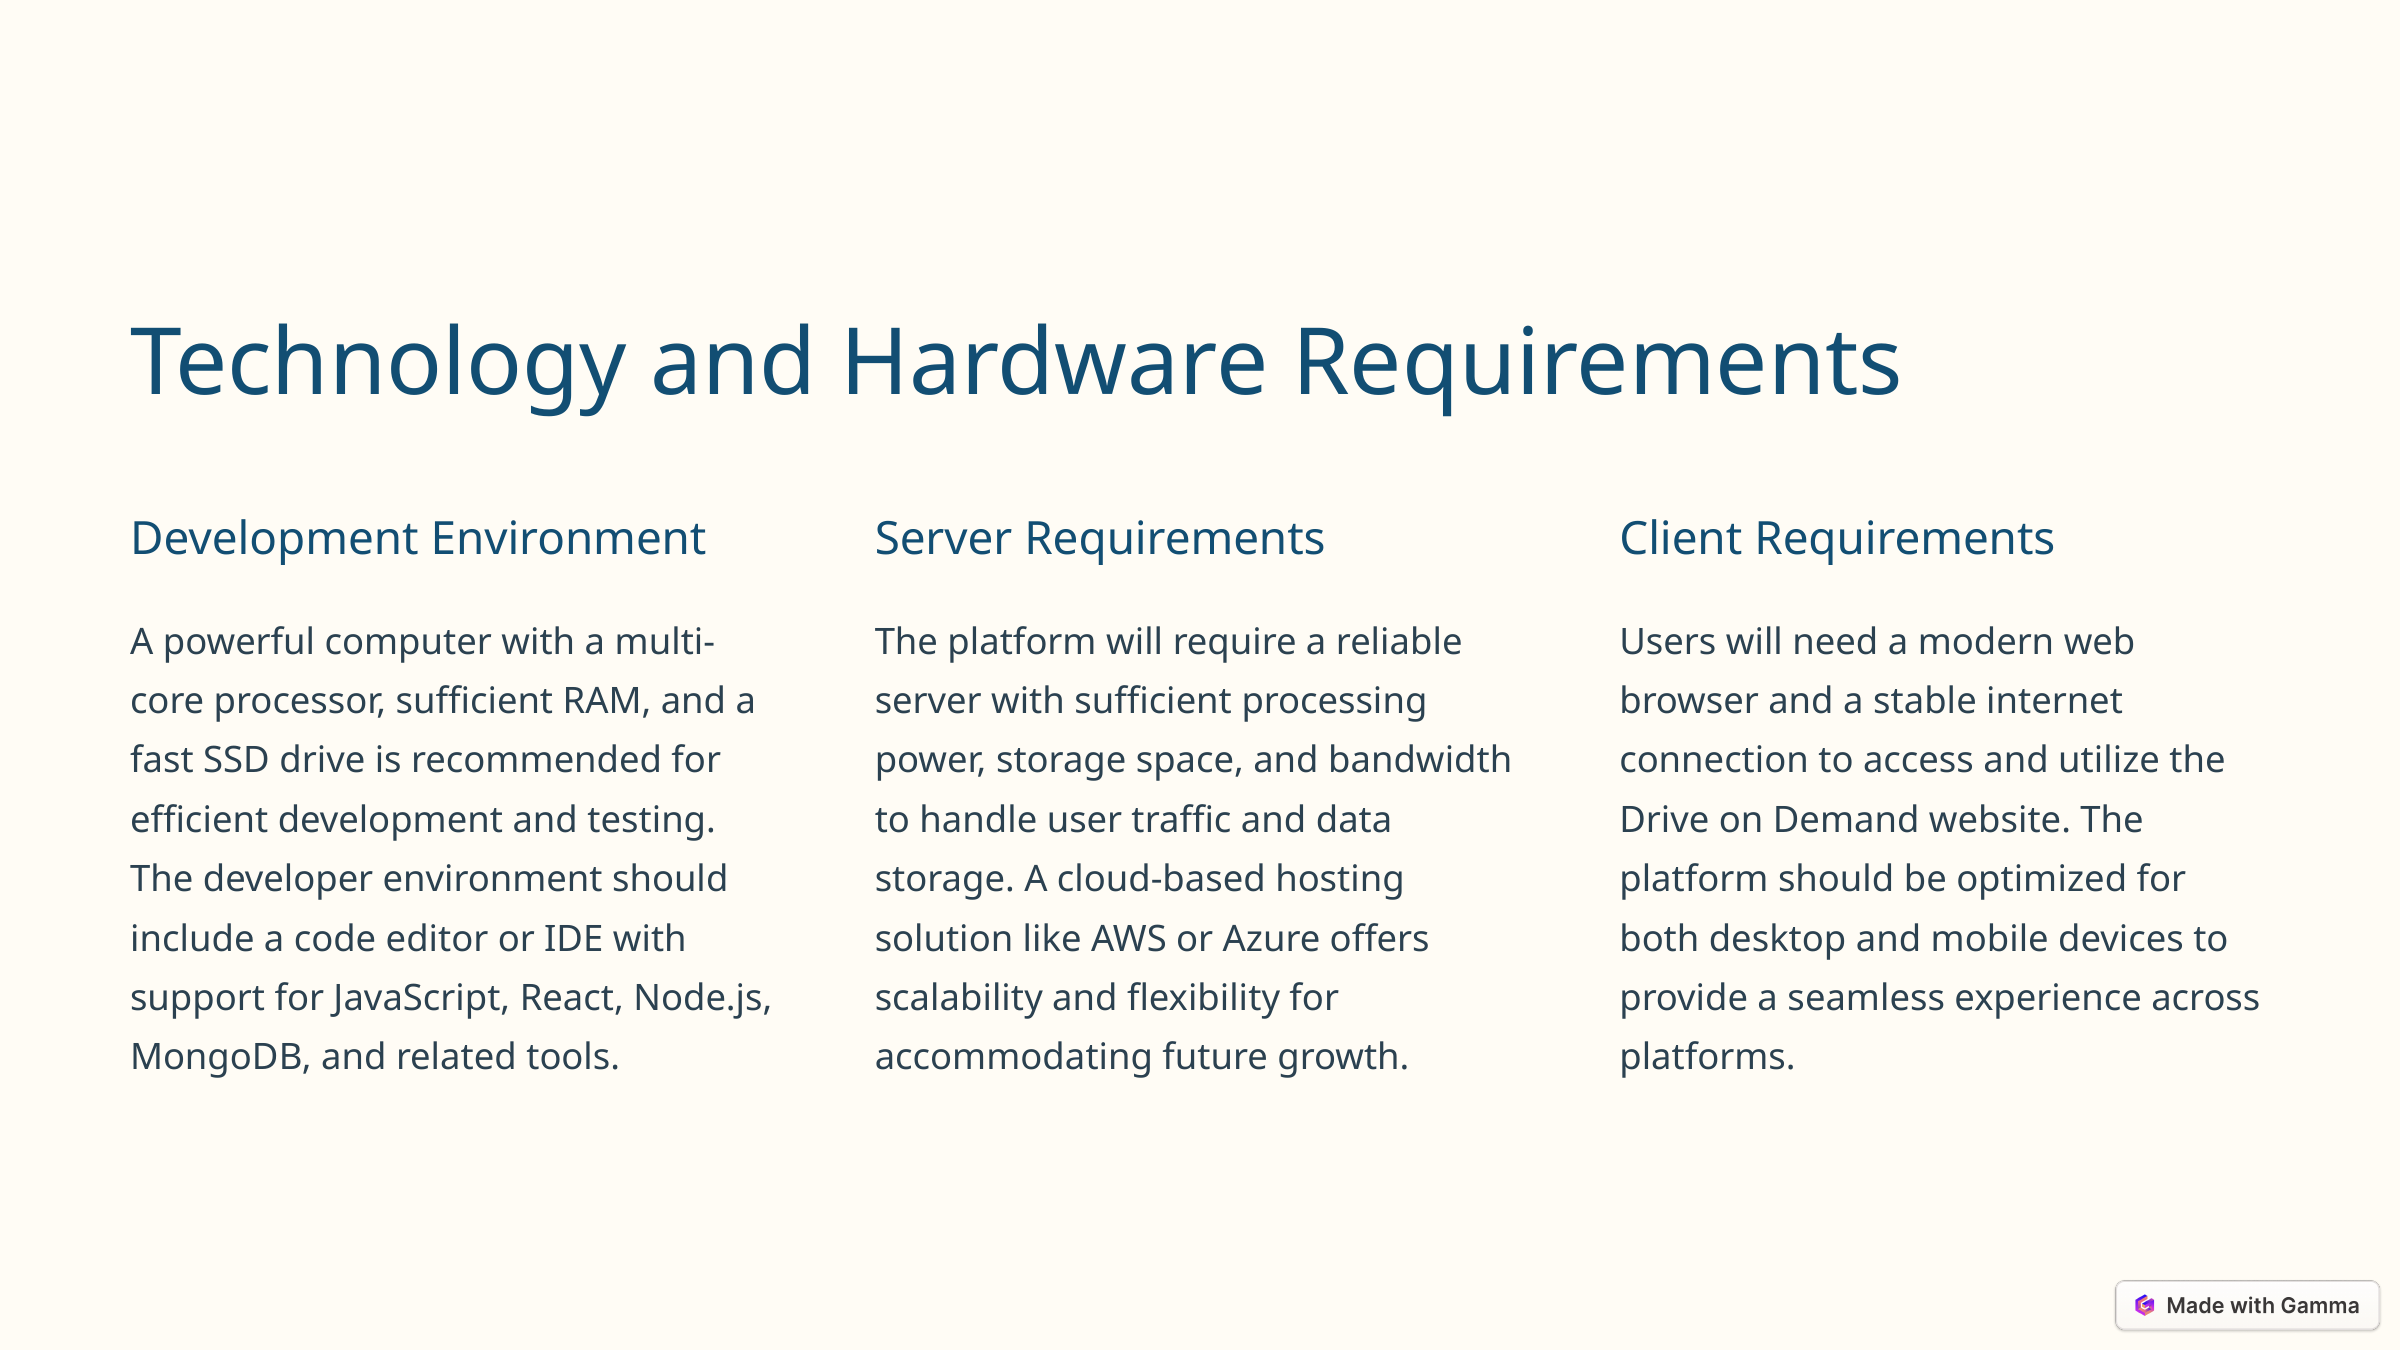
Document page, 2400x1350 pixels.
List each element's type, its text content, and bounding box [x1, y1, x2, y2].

text_box Development Environment [130, 506, 730, 565]
picture [2106, 1271, 2389, 1339]
text_box Client Requirements [1619, 506, 2085, 565]
text_box The platform will require a reliable server with sufficient processing power, storage space, and bandwidth to handle user traffic and data storage. A cloud-based hosting solution like AWS or Azure offers scalability and flexibility for accommodating future growth. [874, 602, 1528, 1019]
text_box Users will need a modern web browser and a stable internet connection to access and utilize the Drive on Demand website. The platform should be optimized for both desktop and mobile devices to provide a seamless experience across platforms. [1619, 602, 2272, 1019]
text_box Technology and Hardware Requirements [130, 297, 1975, 414]
text_box A powerful computer with a multi-core processor, sufficient RAM, and a fast SSD drive is recommended for efficient development and testing. The developer environment should include a code editor or IDE with support for JavaScript, React, Node.js, MongoDB, and related tools. [130, 602, 783, 1019]
text_box Server Requirements [874, 506, 1341, 565]
